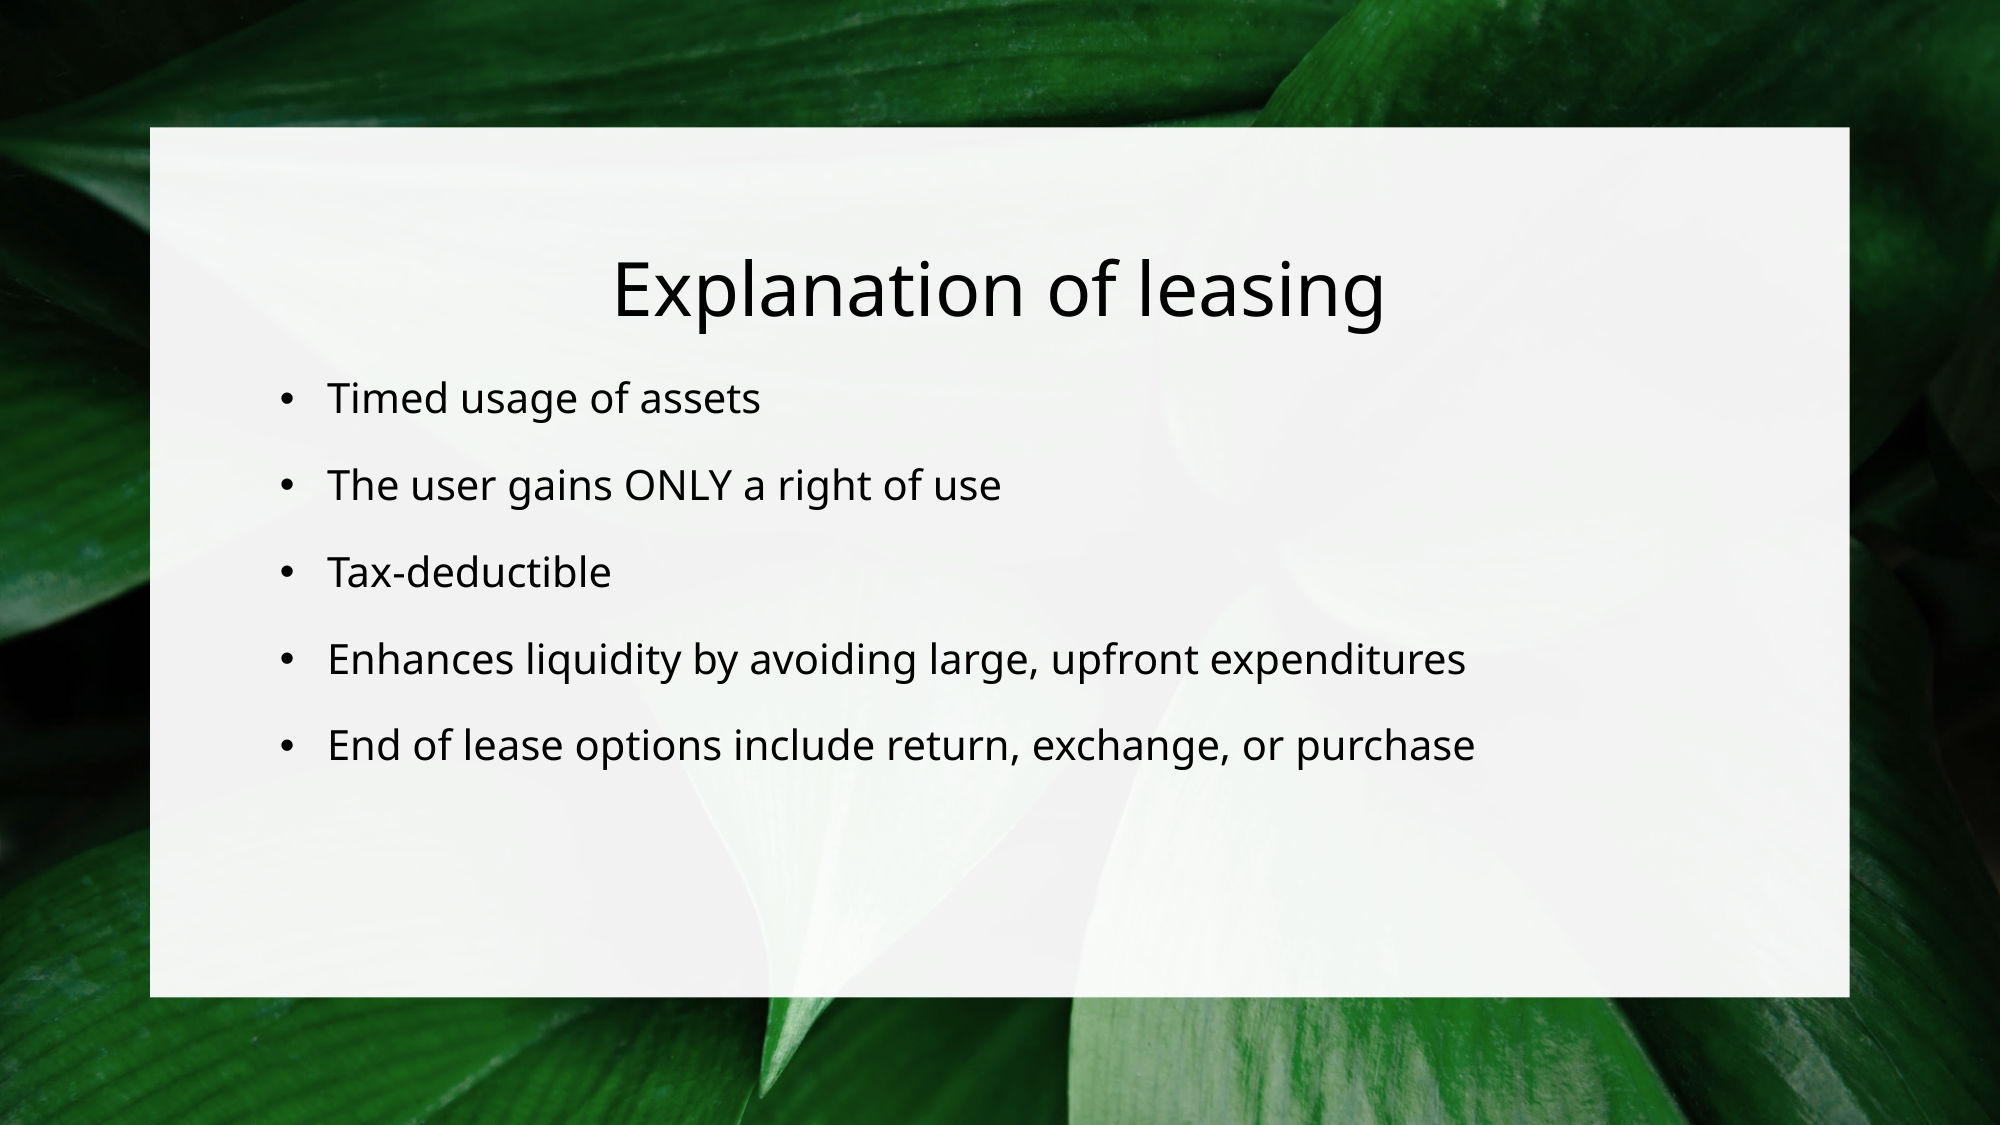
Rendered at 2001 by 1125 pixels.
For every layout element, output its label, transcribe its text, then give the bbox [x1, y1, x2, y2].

title Explanation of leasing [265, 163, 1735, 340]
picture [0, 0, 2000, 1125]
list Timed usage of assets The user gains ONLY a right of use Tax-deductible Enhances liquidity by avoiding large, upfront expenditures End of lease options include return, exchange, or purchase [265, 370, 1735, 952]
